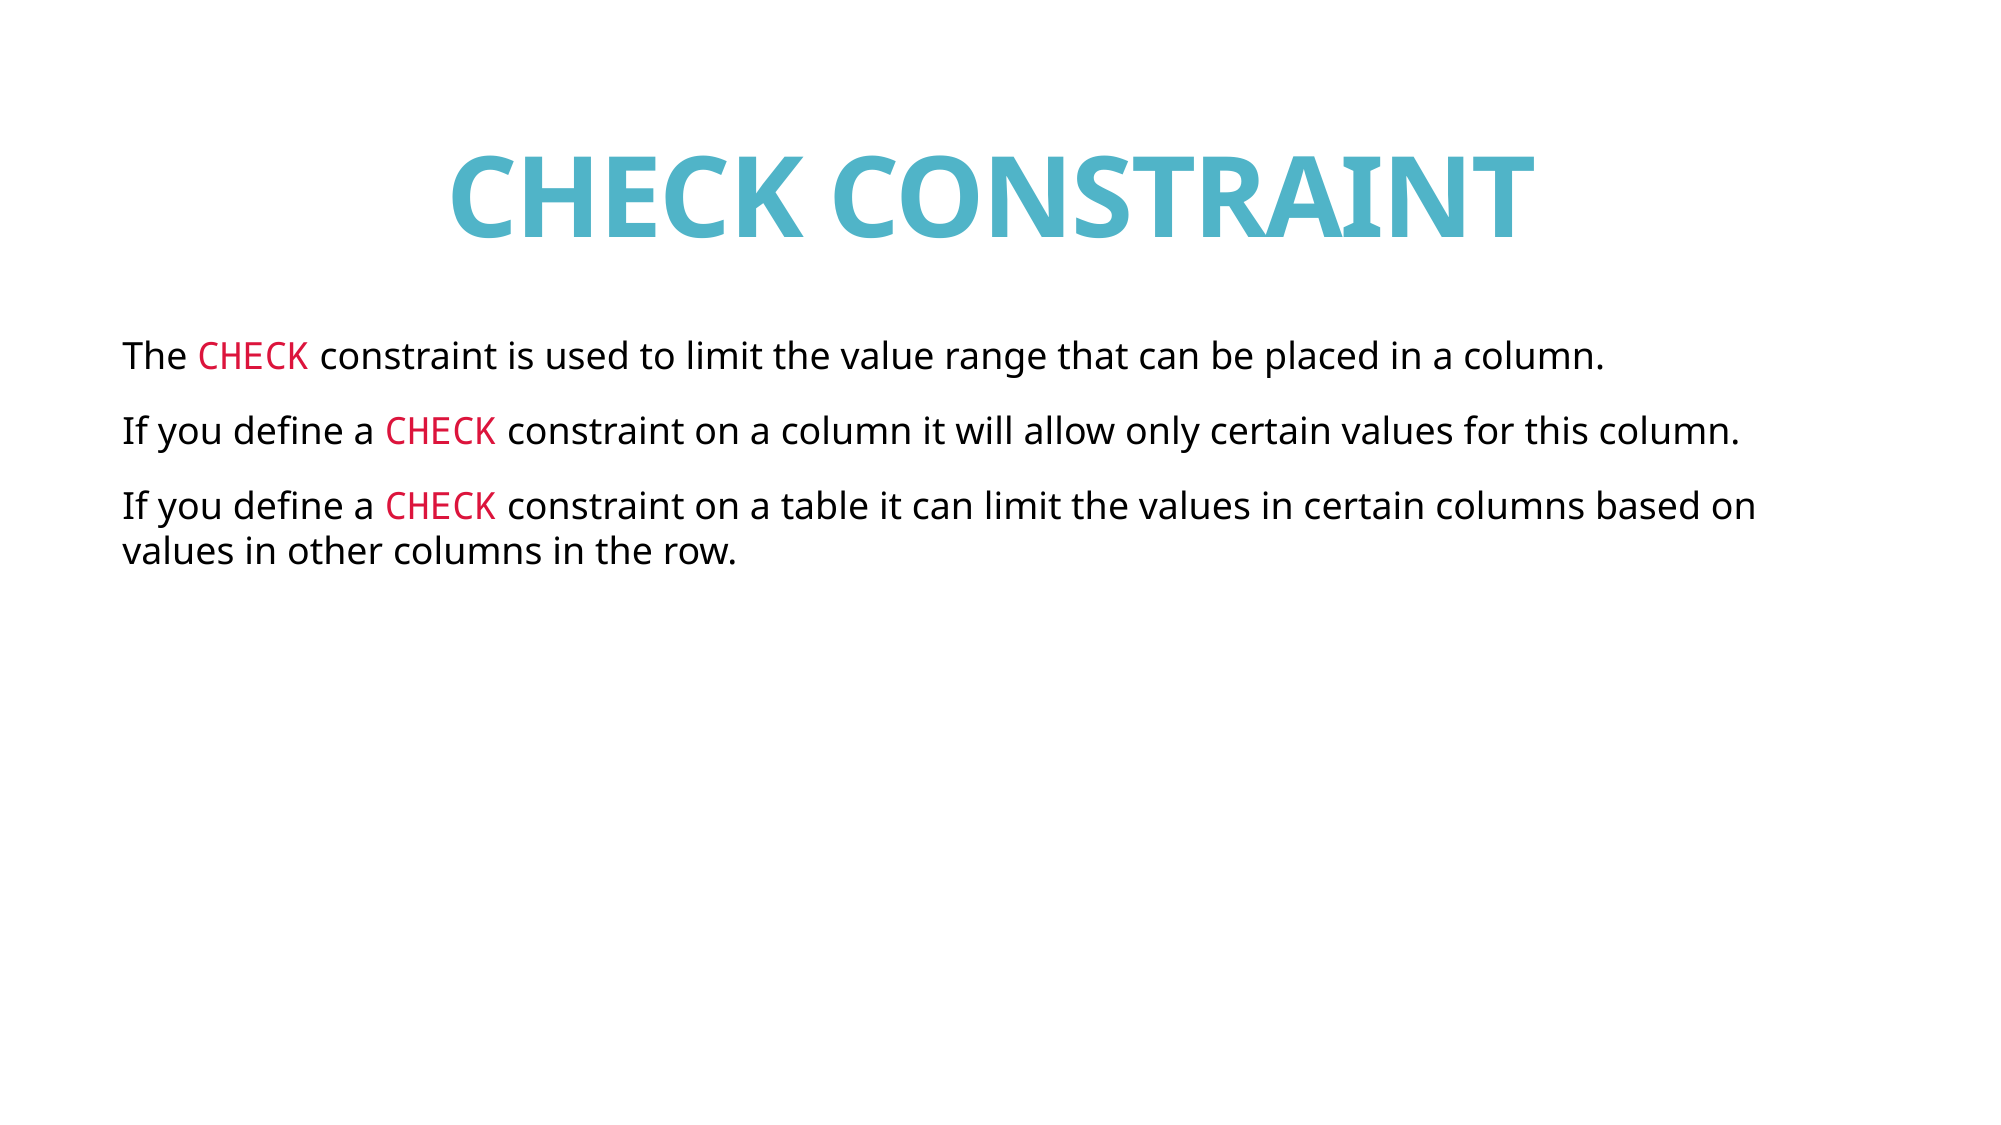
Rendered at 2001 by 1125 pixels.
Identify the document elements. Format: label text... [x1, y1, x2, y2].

text_box The CHECK constraint is used to limit the value range that can be placed in a column. If you define a CHECK constraint on a column it will allow only certain values for this column. If you define a CHECK constraint on a table it can limit the values in certain columns based on values in other columns in the row. [107, 324, 1875, 579]
title CHECK CONSTRAINT [107, 137, 1875, 269]
